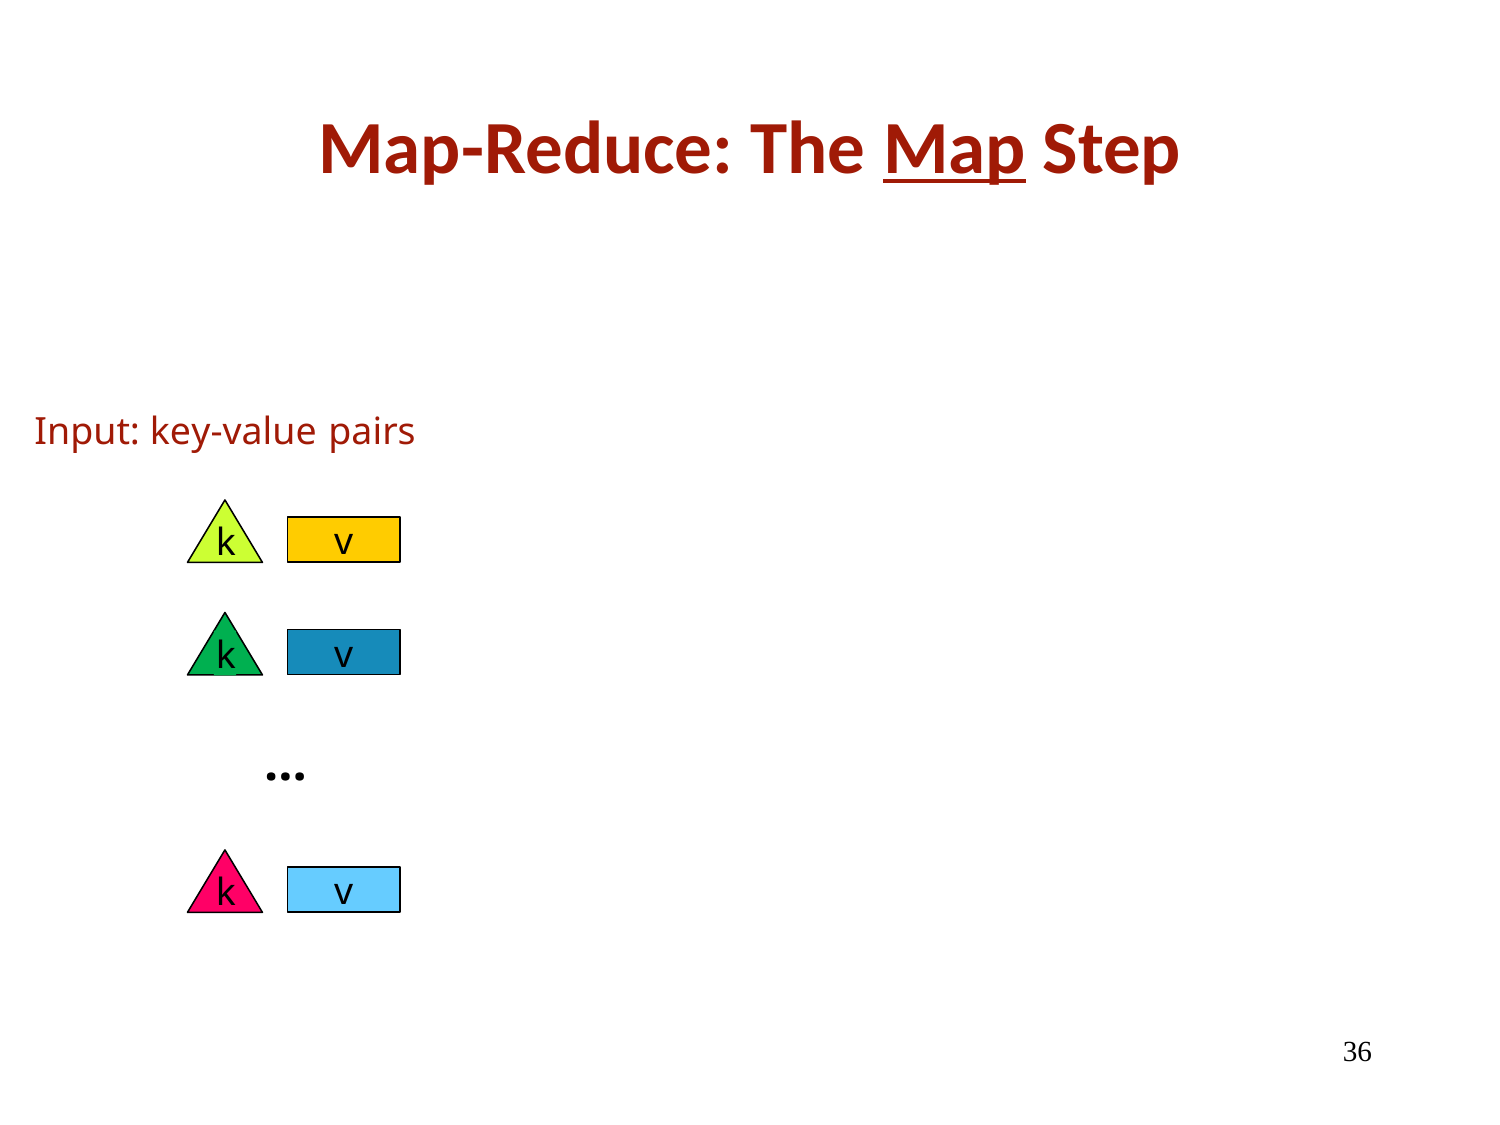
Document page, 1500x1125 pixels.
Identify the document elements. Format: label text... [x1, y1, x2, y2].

slide_number 36 [1074, 1025, 1388, 1100]
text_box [187, 499, 401, 913]
title Map-Reduce: The Map Step [112, 50, 1388, 238]
text_box Input: key-value pairs [19, 399, 431, 460]
